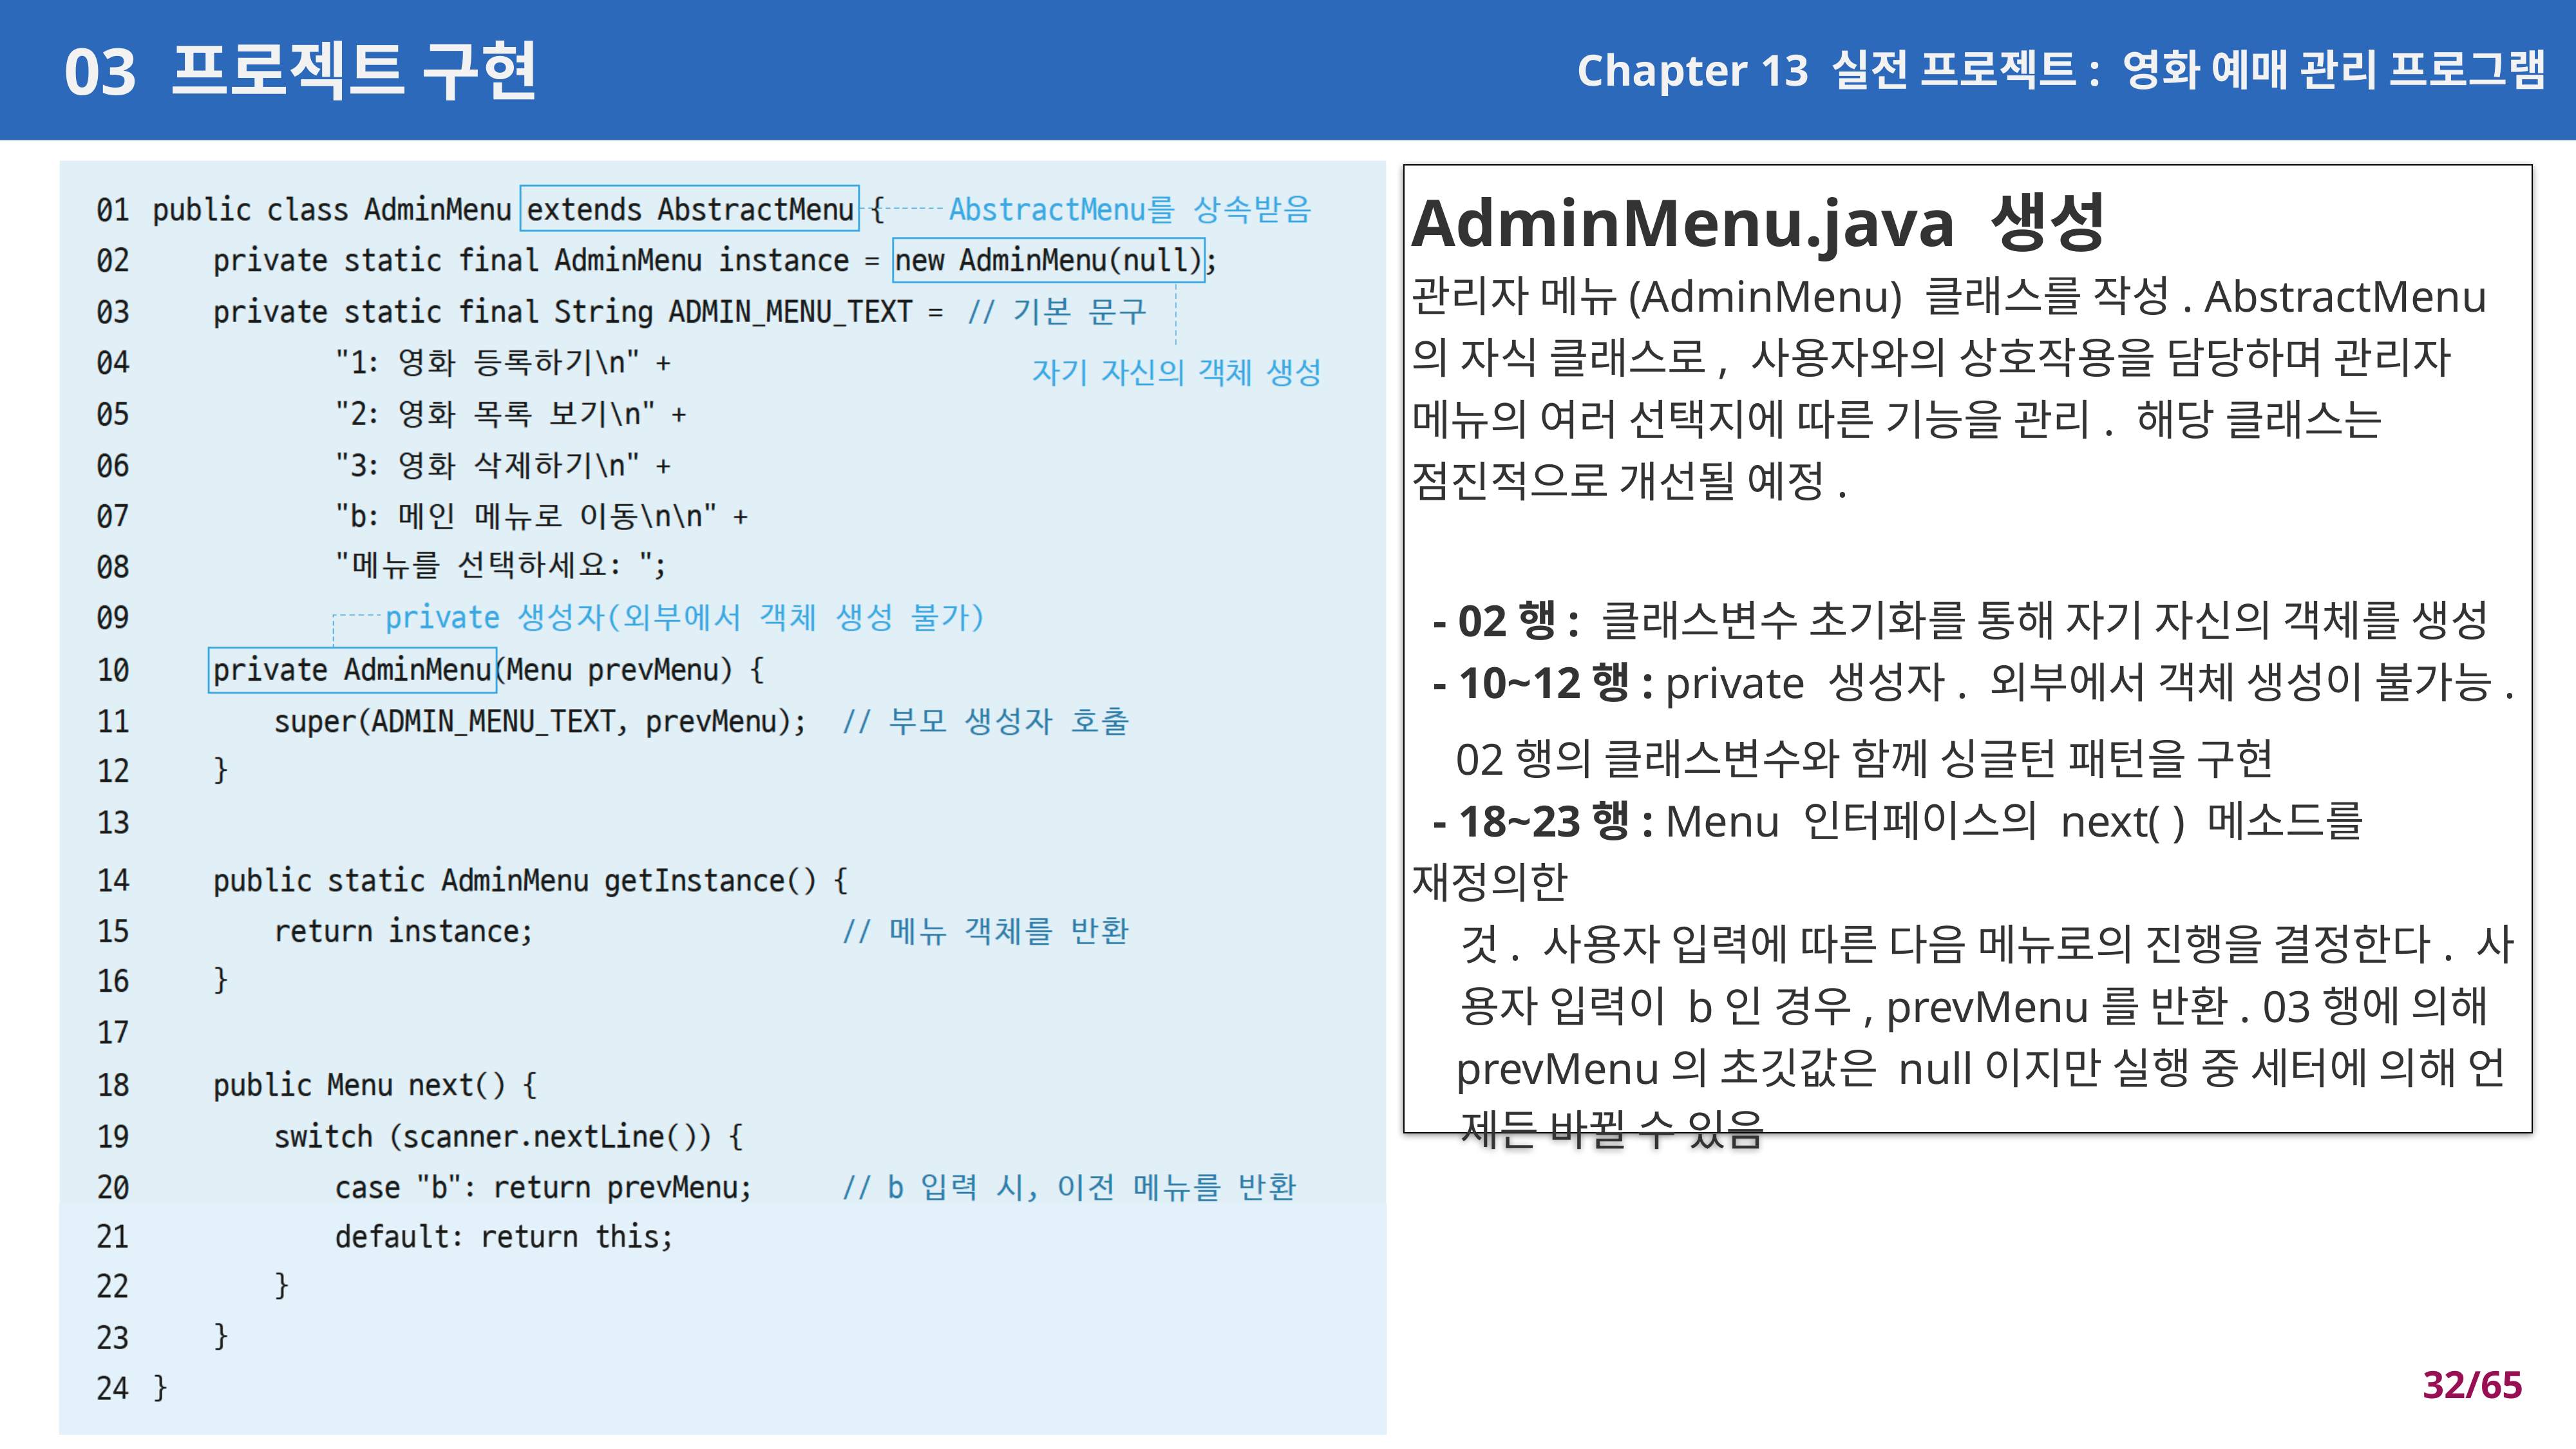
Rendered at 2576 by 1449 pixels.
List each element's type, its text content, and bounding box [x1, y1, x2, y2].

text_box Chapter 13 실전 프로젝트: 영화 예매 관리 프로그램 [1569, 35, 2556, 102]
text_box AdminMenu.java 생성 관리자 메뉴(AdminMenu) 클래스를 작성. AbstractMenu의 자식 클래스로, 사용자와의 상호작용을 담당하며 관리자 메뉴의 여러 선택지에 따른 기능을 관리. 해당 클래스는 점진적으로 개선될 예정. - 02행: 클래스변수 초기화를 통해 자기 자신의 객체를 생성 - 10~12행: private 생성자. 외부에서 객체 생성이 불가능. 02행의 클래스변수와 함께 싱글턴 패턴을 구현 - 18~23행: Menu 인터페이스의 next( ) 메소드를 재정의한 것. 사용자 입력에 따른 다음 메뉴로의 진행을 결정한다. 사 용자 입력이 b인 경우, prevMenu를 반환. 03행에 의해 prevMenu의 초깃값은 null이지만 실행 중 세터에 의해 언 제든 바뀔 수 있음 [1403, 165, 2532, 1133]
text_box 03 프로젝트 구현 [57, 23, 548, 115]
text_box [0, 0, 2576, 140]
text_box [57, 159, 1388, 1435]
